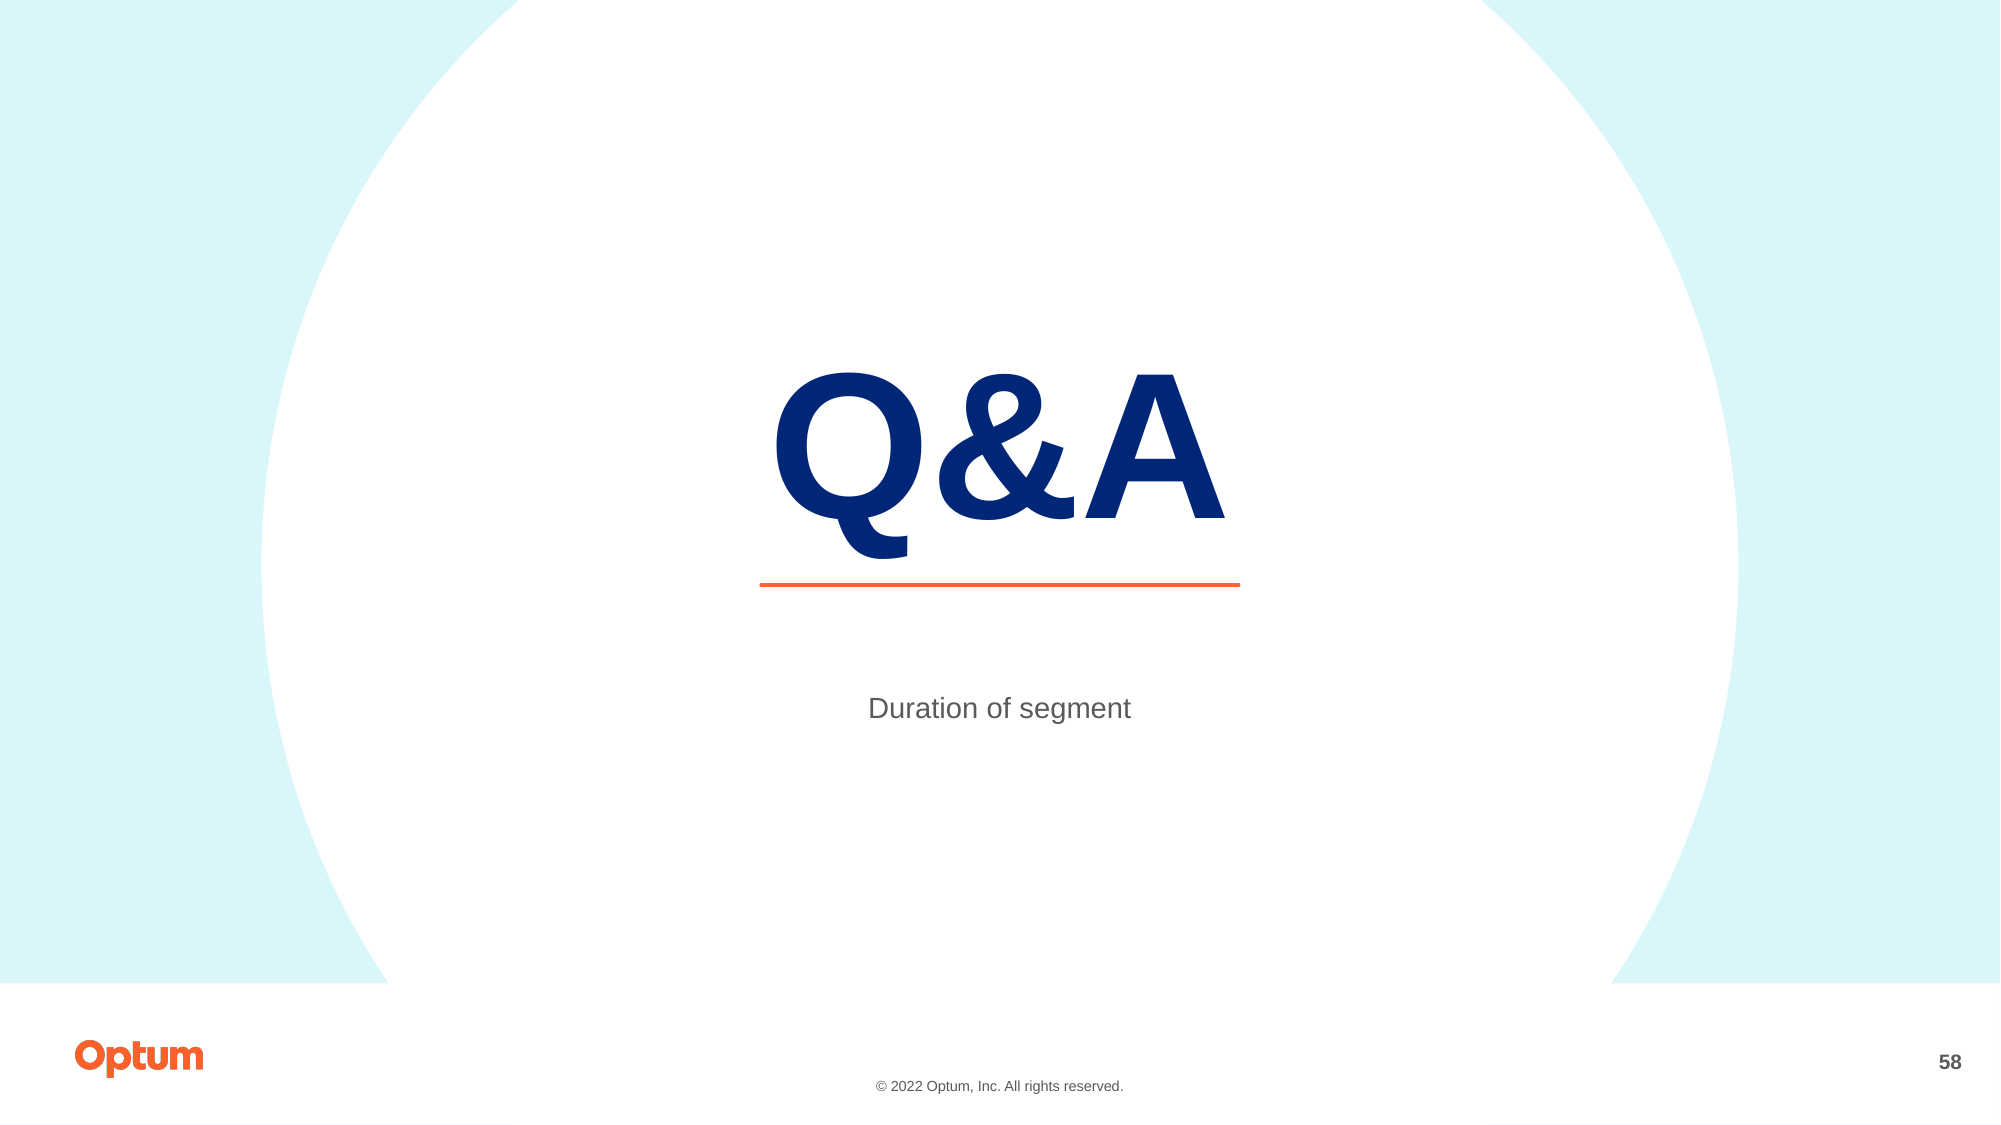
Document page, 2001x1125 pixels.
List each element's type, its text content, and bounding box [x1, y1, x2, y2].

text_box [1481, 0, 2000, 1125]
text_box Duration of segment [655, 689, 1345, 725]
text_box [0, 0, 519, 984]
picture [75, 1040, 203, 1078]
text_box Q&A [712, 310, 1288, 561]
